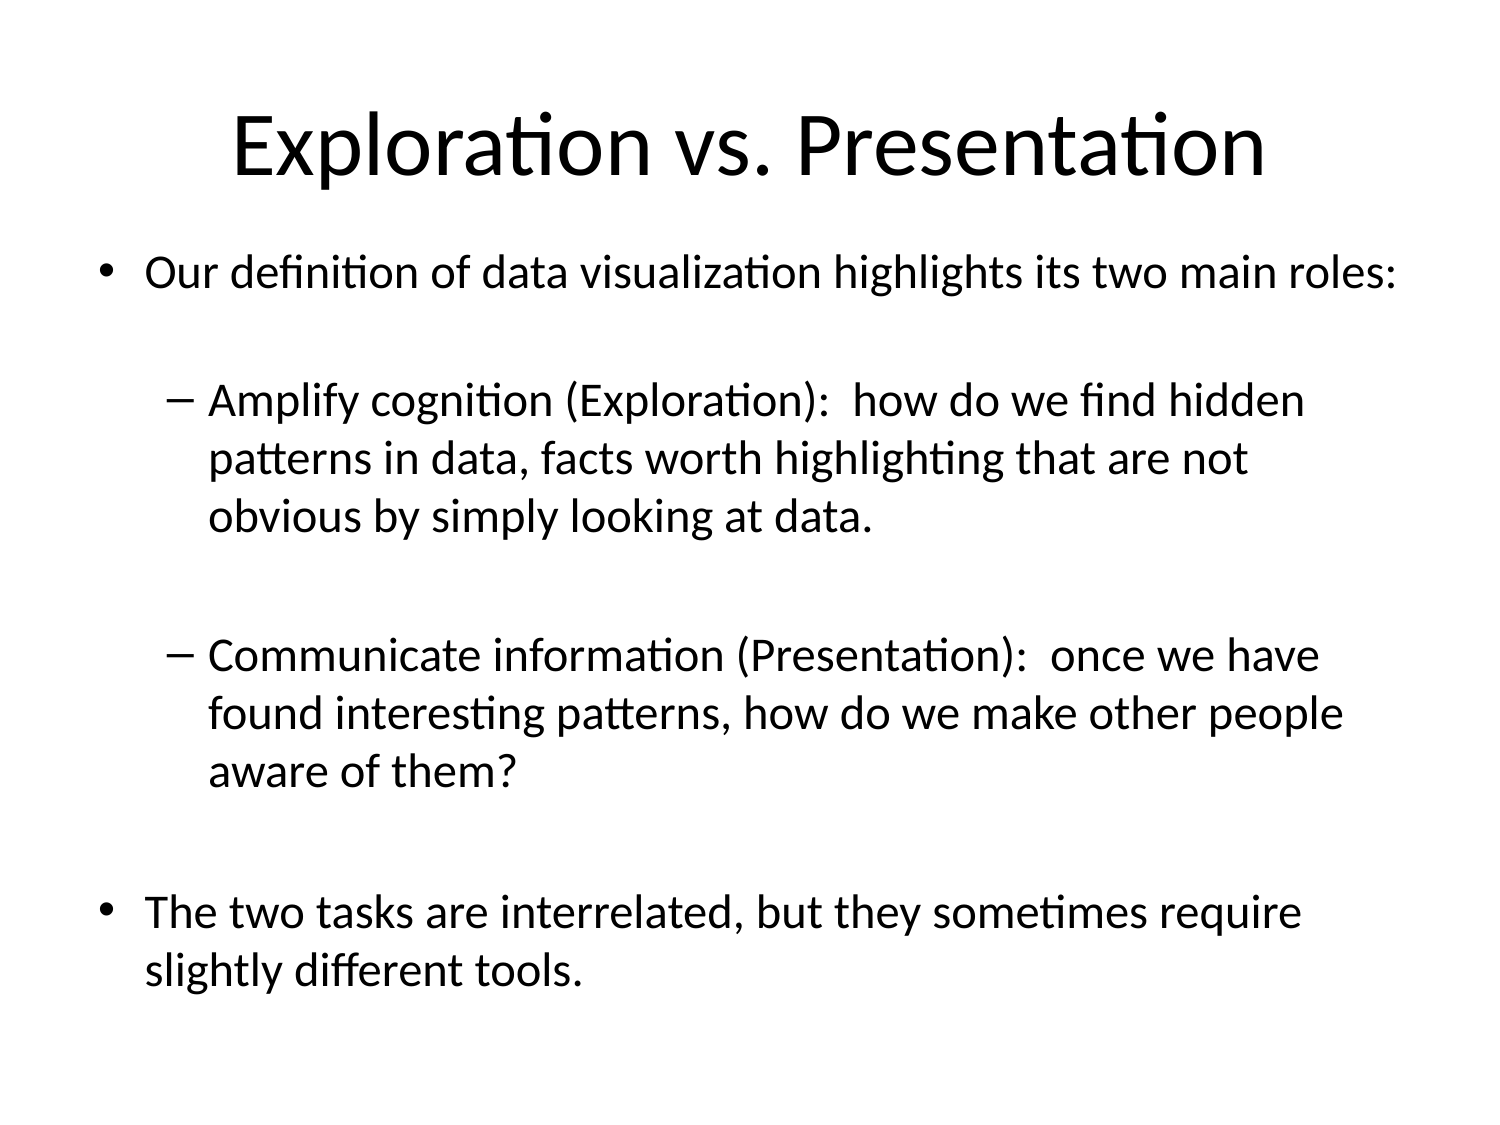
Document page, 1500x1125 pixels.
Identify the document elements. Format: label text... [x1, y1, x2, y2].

title Exploration vs. Presentation [75, 45, 1425, 232]
list Our definition of data visualization highlights its two main roles: Amplify cognition (Exploration): how do we find hidden patterns in data, facts worth highlighting that are not obvious by simply looking at data. Communicate information (Presentation): once we have found interesting patterns, how do we make other people aware of them? The two tasks are interrelated, but they sometimes require slightly different tools. [75, 232, 1425, 1049]
